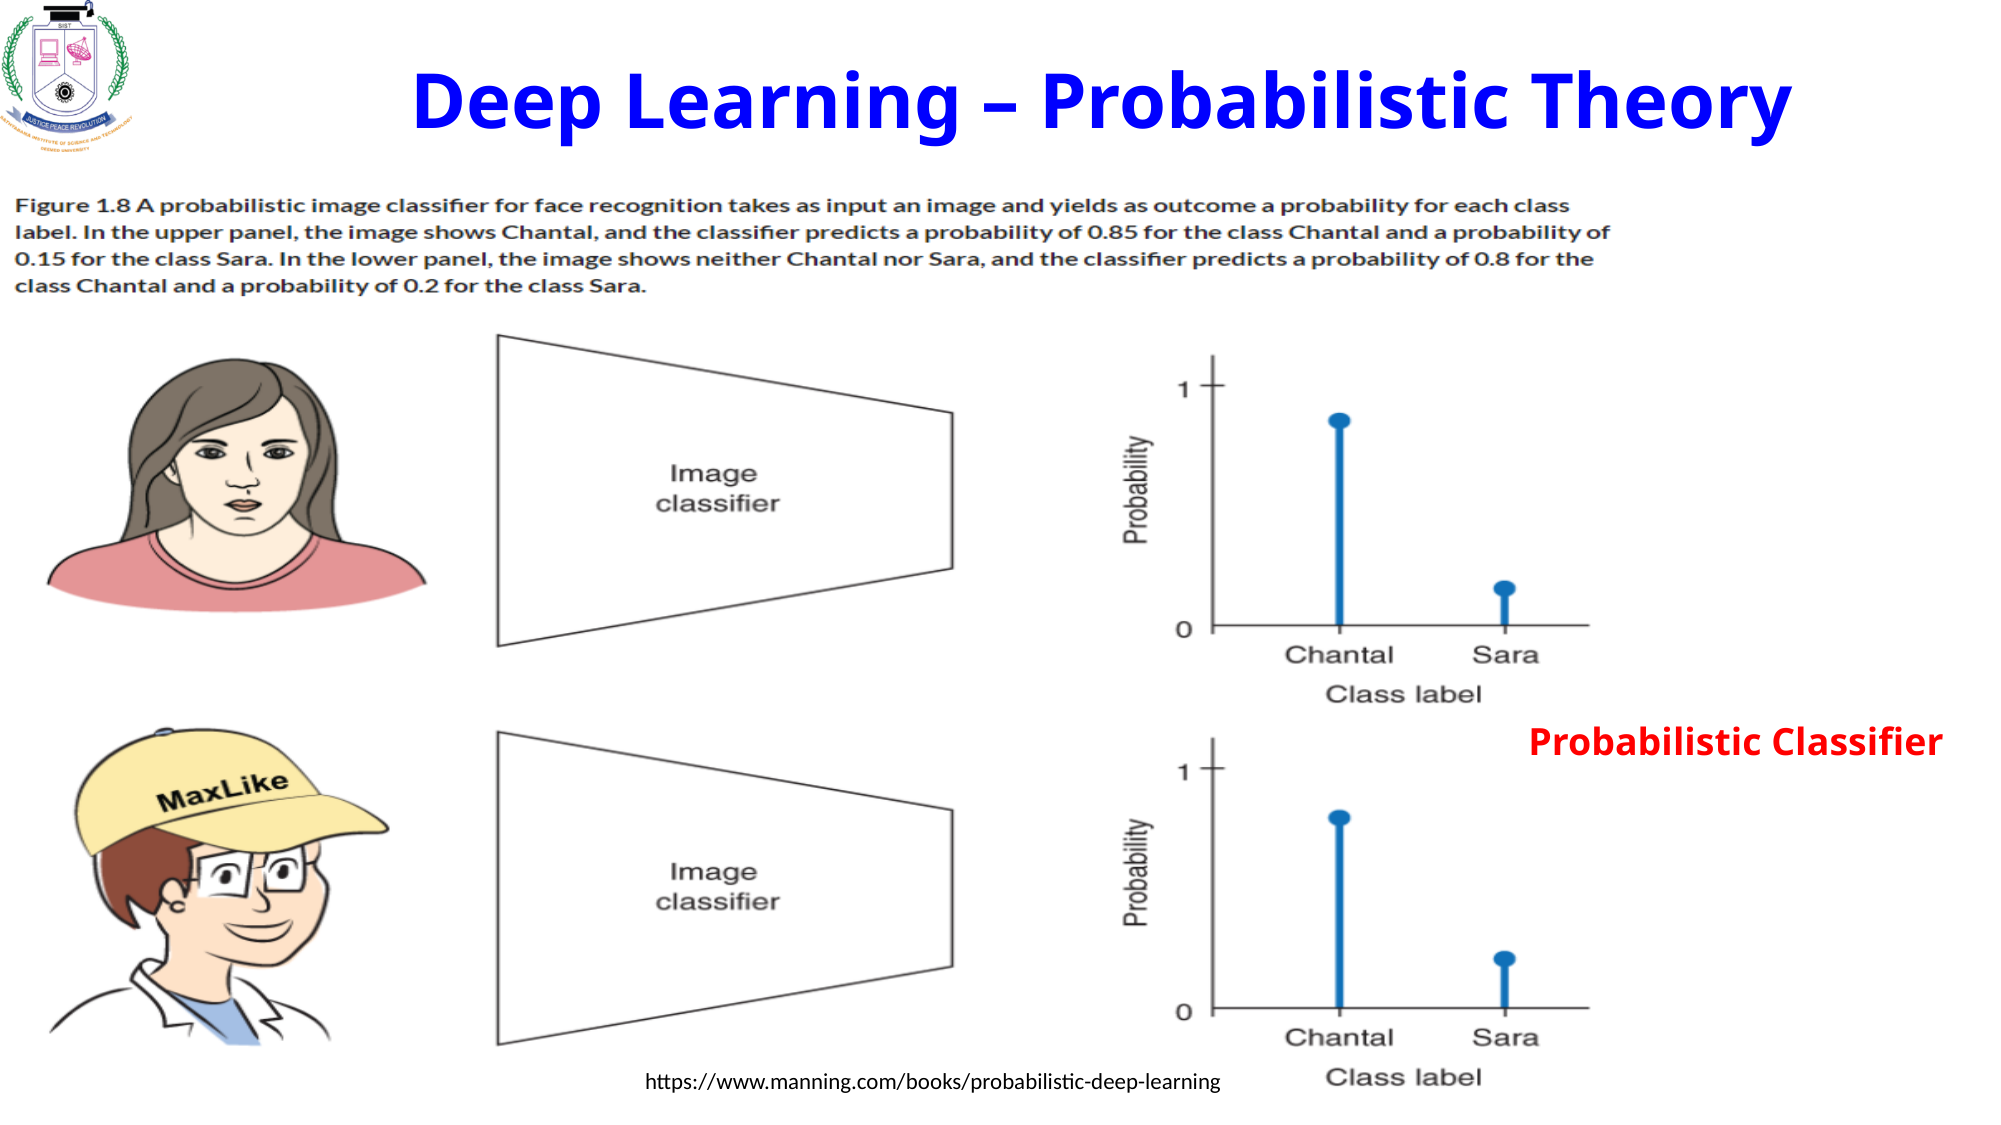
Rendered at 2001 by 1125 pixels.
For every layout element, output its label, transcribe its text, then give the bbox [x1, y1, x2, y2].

text_box Probabilistic Classifier [1627, 710, 2000, 771]
title Deep Learning – Probabilistic Theory [351, 0, 1852, 153]
picture [0, 0, 132, 152]
picture [0, 194, 1627, 1103]
